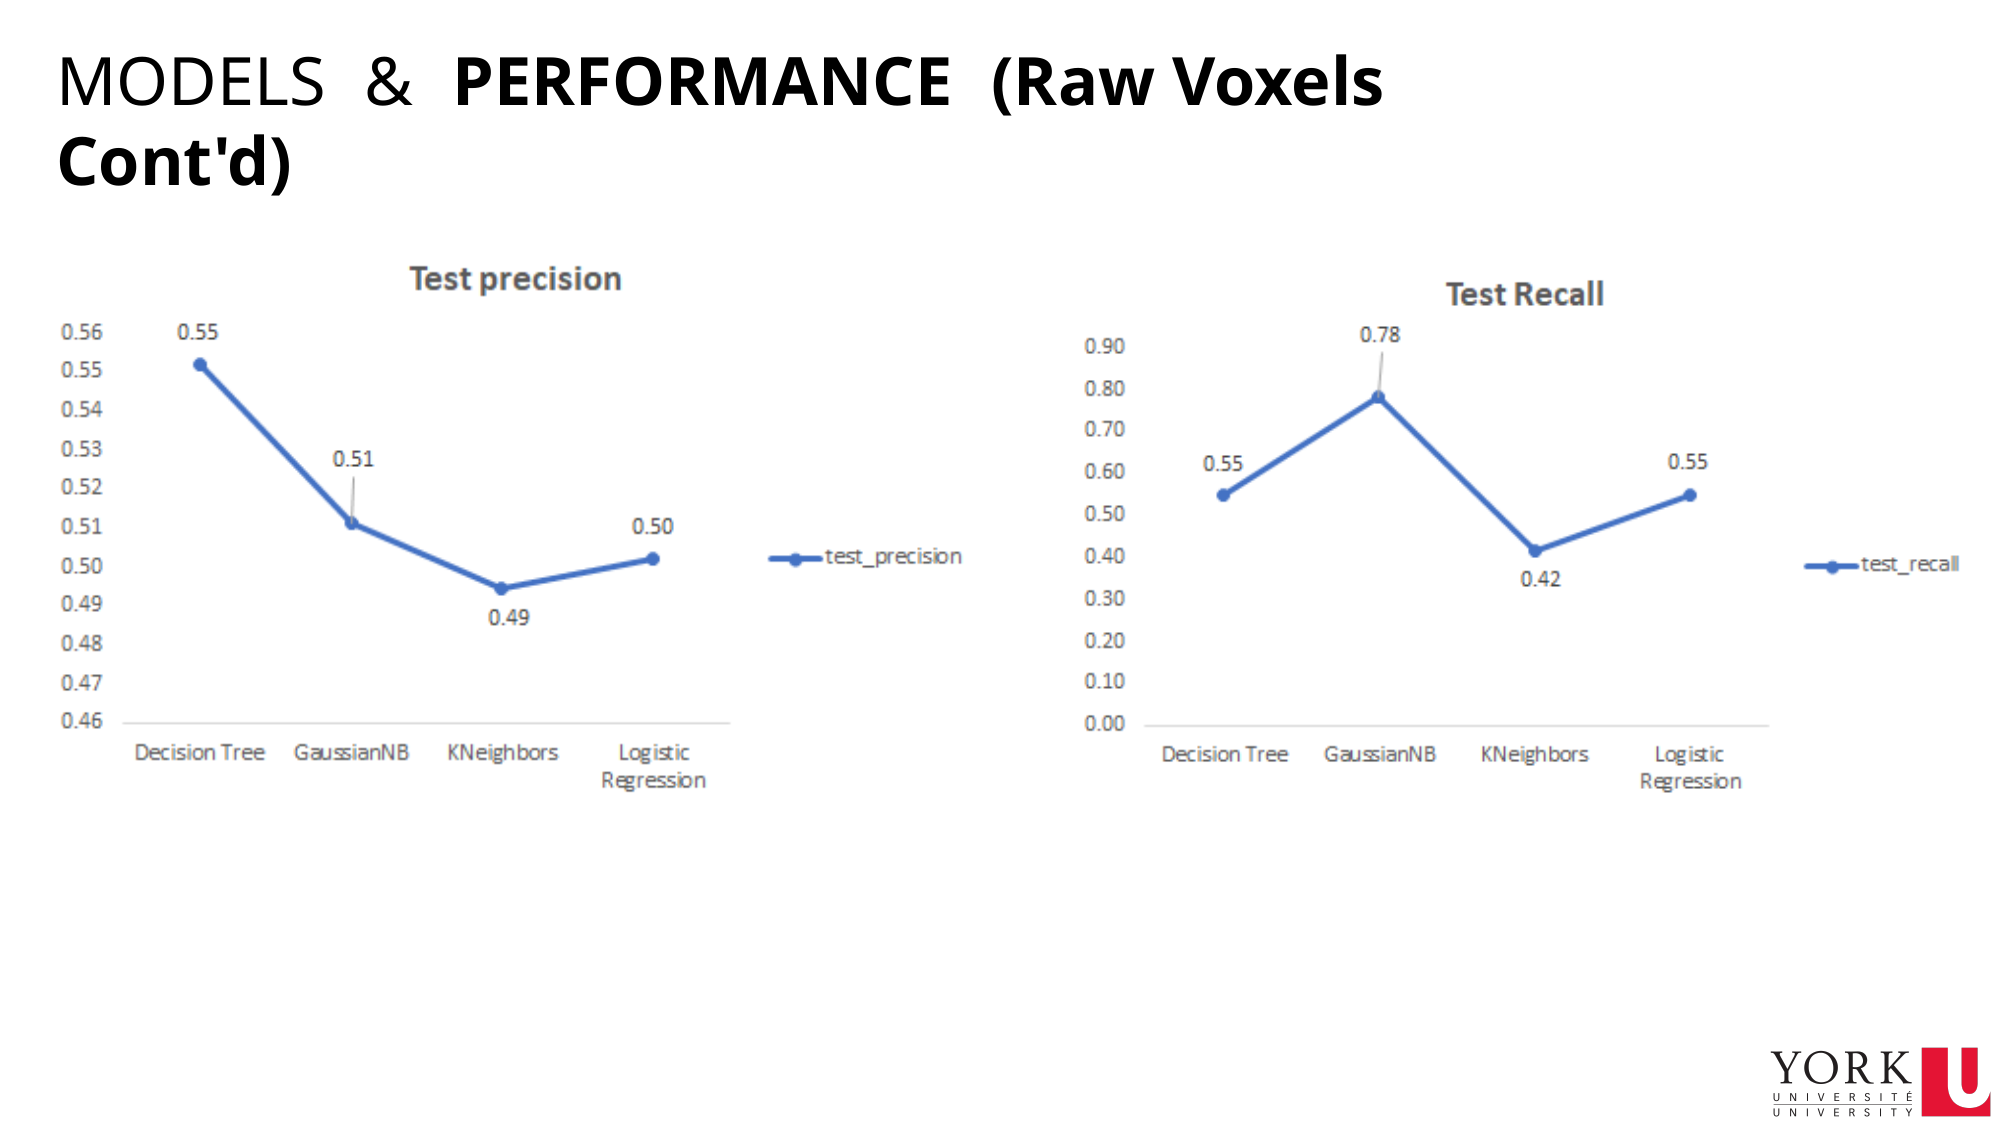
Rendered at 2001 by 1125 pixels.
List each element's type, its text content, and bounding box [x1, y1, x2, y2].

picture [42, 235, 989, 814]
picture [1761, 1039, 2000, 1125]
text_box MODELS & PERFORMANCE (Raw Voxels Cont'd) [41, 31, 1401, 207]
picture [1066, 252, 1986, 814]
